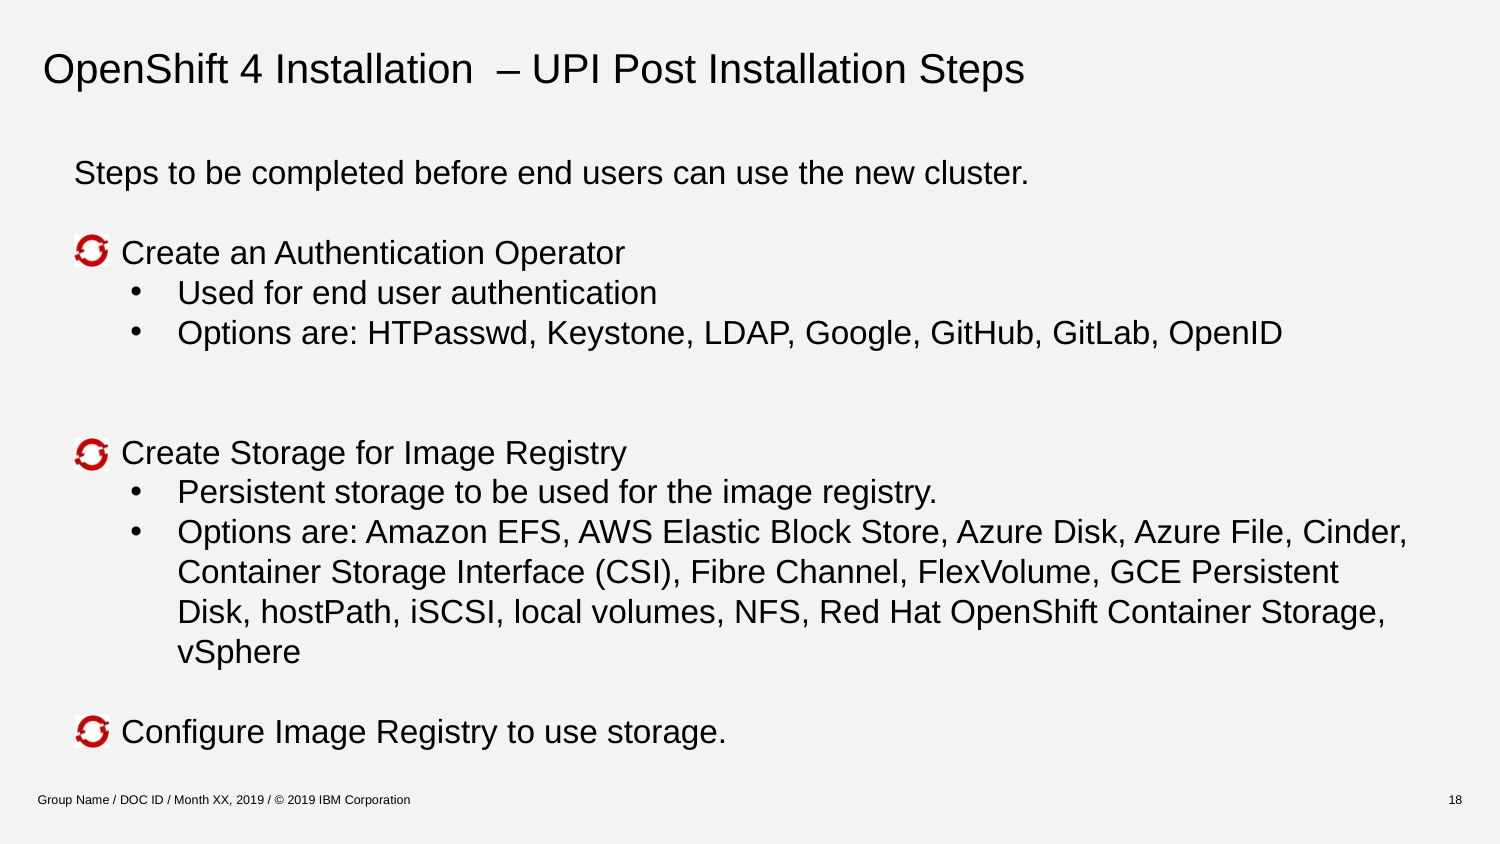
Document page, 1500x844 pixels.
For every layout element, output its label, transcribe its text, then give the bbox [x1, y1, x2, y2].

picture [74, 437, 110, 471]
picture [74, 715, 110, 748]
text_box Steps to be completed before end users can use the new cluster. Create an Authentication Operator Used for end user authentication Options are: HTPasswd, Keystone, LDAP, Google, GitHub, GitLab, OpenID Create Storage for Image Registry Persistent storage to be used for the image registry. Options are: Amazon EFS, AWS Elastic Block Store, Azure Disk, Azure File, Cinder, Container Storage Interface (CSI), Fibre Channel, FlexVolume, GCE Persistent Disk, hostPath, iSCSI, local volumes, NFS, Red Hat OpenShift Container Storage, vSphere Configure Image Registry to use storage. [59, 143, 1425, 838]
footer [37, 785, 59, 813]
slide_number 18 [1425, 785, 1463, 813]
text_box OpenShift 4 Installation – UPI Post Installation Steps [42, 47, 1463, 180]
picture [74, 234, 110, 267]
